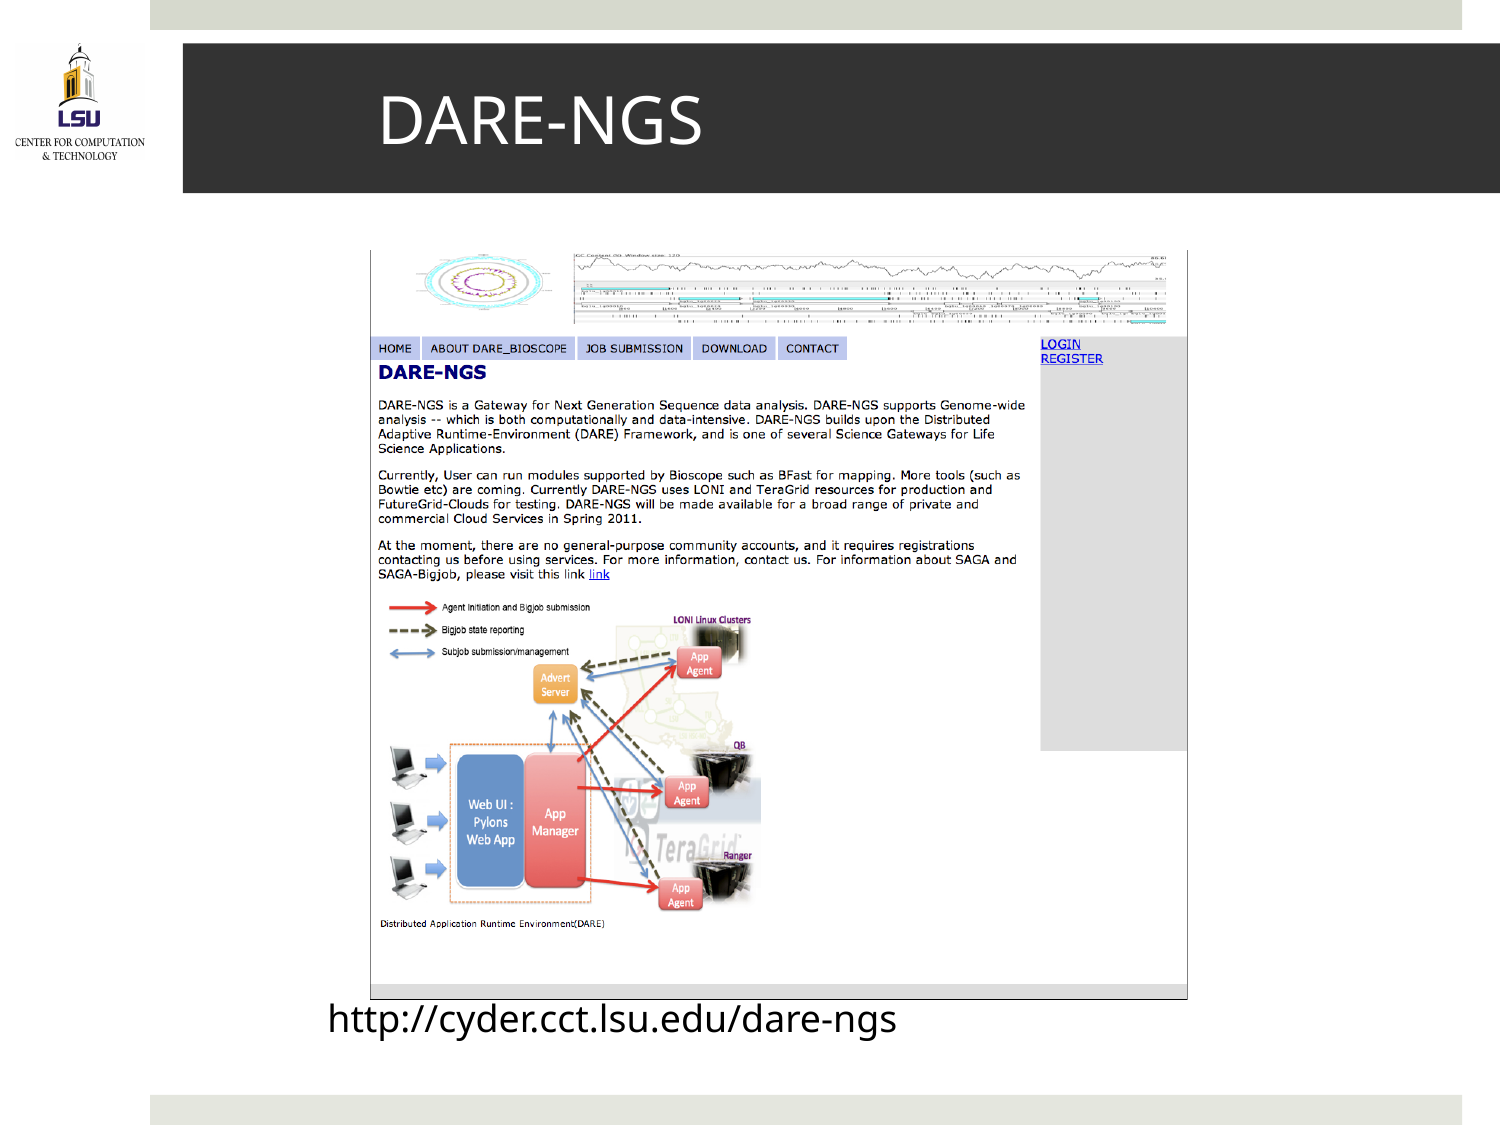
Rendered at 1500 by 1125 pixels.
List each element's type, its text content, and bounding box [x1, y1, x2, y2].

title DARE-NGS [182, 43, 1500, 194]
text_box http://cyder.cct.lsu.edu/dare-ngs [312, 987, 1438, 1048]
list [123, 250, 1432, 1008]
picture [15, 43, 145, 160]
